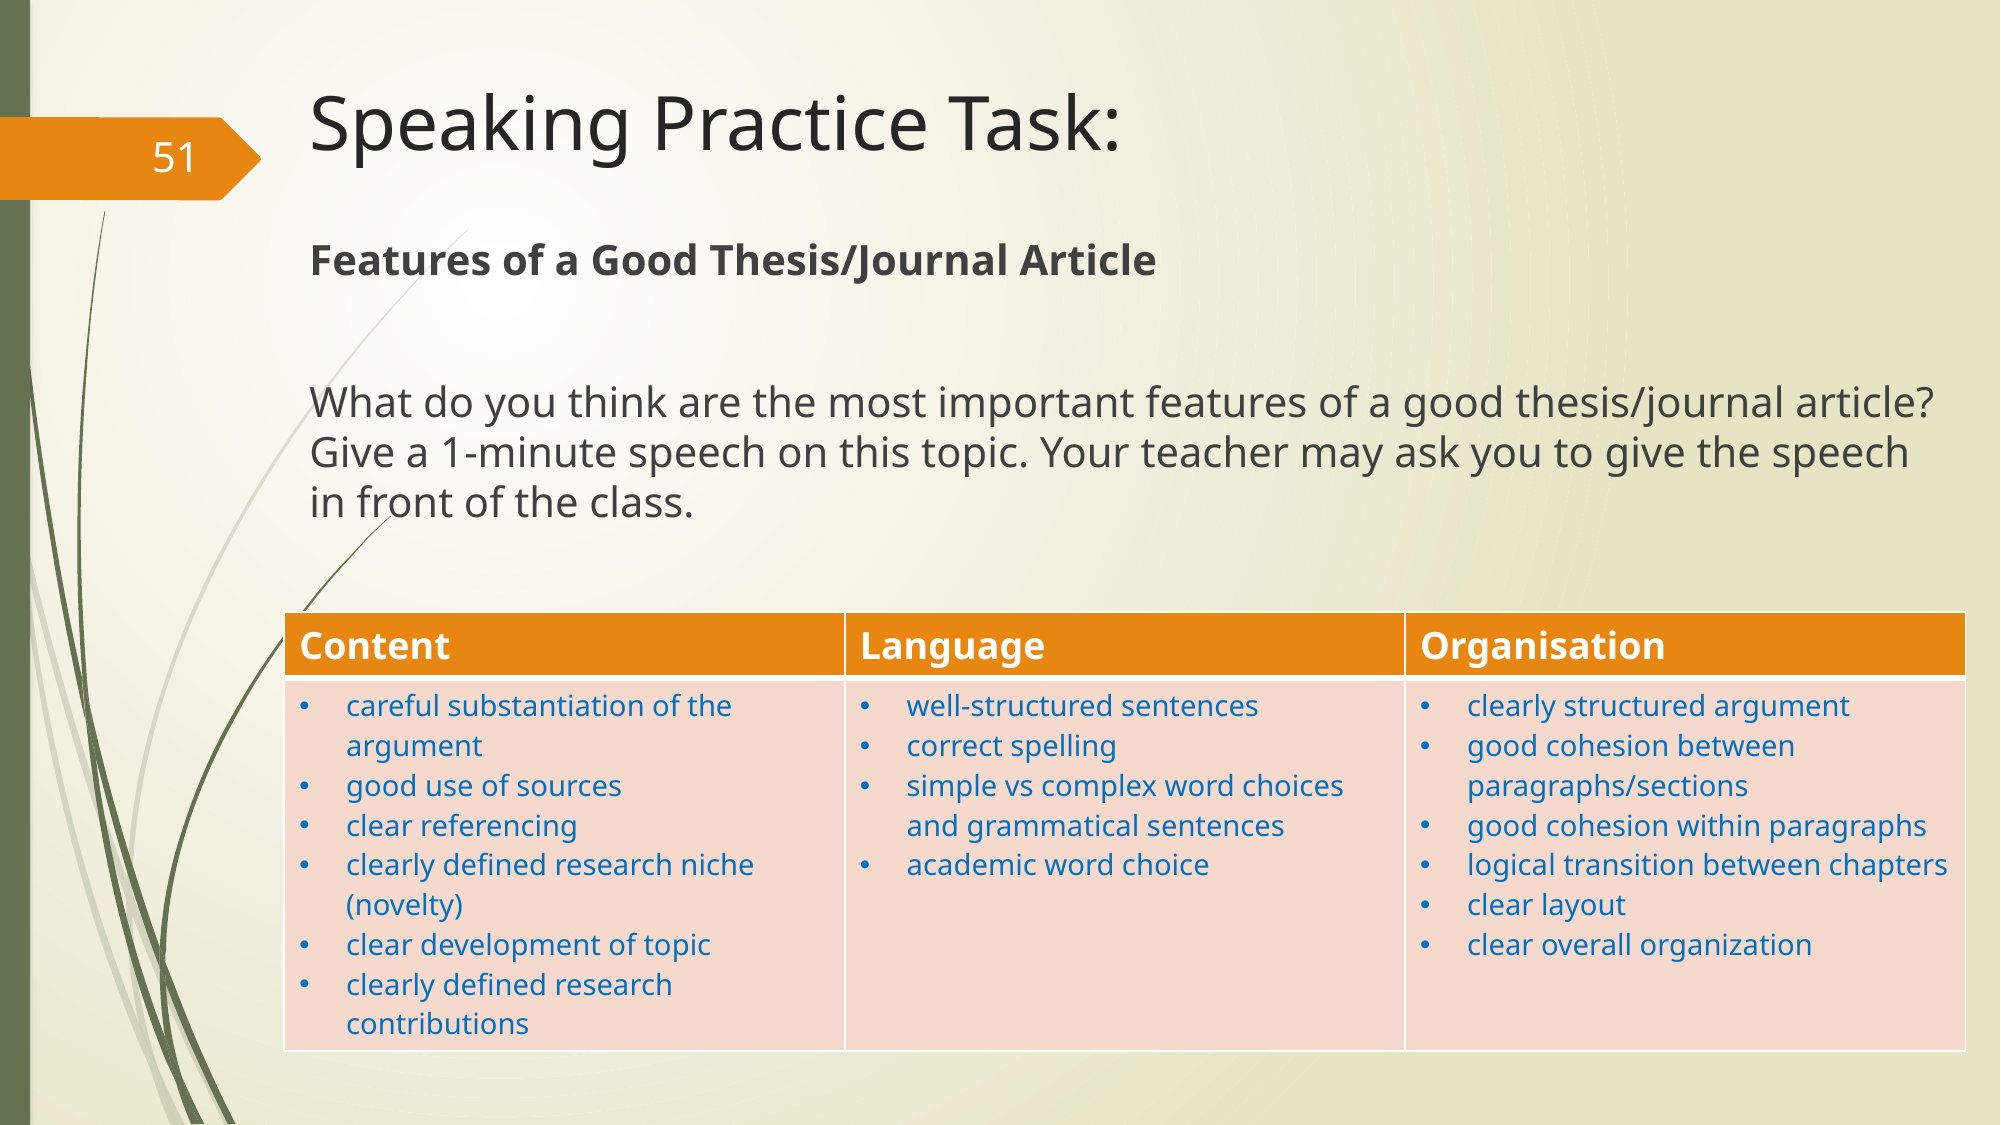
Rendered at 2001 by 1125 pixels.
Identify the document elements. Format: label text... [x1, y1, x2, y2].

list Features of a Good Thesis/Journal Article What do you think are the most important features of a good thesis/journal article? Give a 1-minute speech on this topic. Your teacher may ask you to give the speech in front of the class. [294, 226, 1956, 611]
slide_number 51 [87, 129, 216, 190]
table_cell clearly structured argument good cohesion between paragraphs/sections good cohesion within paragraphs logical transition between chapters clear layout clear overall organization [1406, 681, 1965, 1050]
table_cell well-structured sentences correct spelling simple vs complex word choices and grammatical sentences academic word choice [846, 681, 1404, 1050]
table_header Content [285, 613, 844, 675]
table_cell careful substantiation of the argument good use of sources clear referencing clearly defined research niche (novelty) clear development of topic clearly defined research contributions [285, 681, 844, 1050]
list Features of a Good Thesis/Journal Article What do you think are the most important features of a good thesis/journal article? Give a 1-minute speech on this topic. Your teacher may ask you to give the speech in front of the class. [294, 1052, 1956, 1056]
title Speaking Practice Task: [294, 67, 1757, 226]
table_header Language [846, 613, 1404, 675]
table_header Organisation [1406, 613, 1965, 675]
